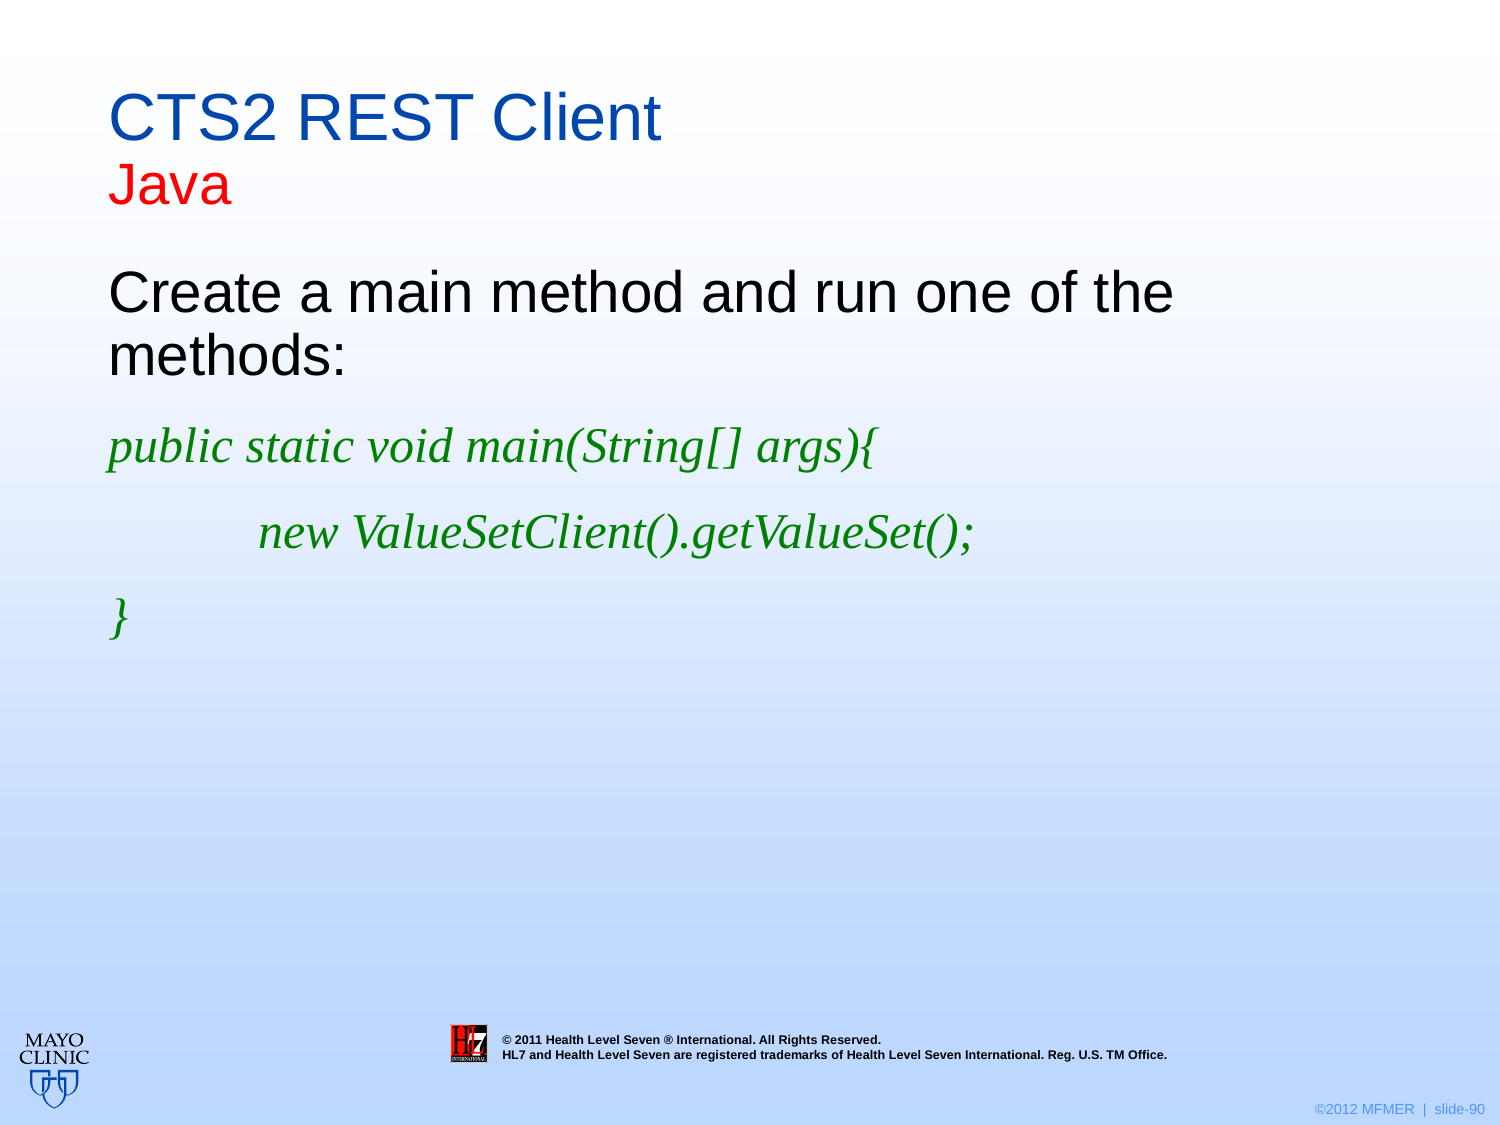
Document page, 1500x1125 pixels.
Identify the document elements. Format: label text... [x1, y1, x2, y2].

picture [0, 0, 1500, 1125]
title CTS2 REST Client Java [108, 0, 1392, 224]
list Create a main method and run one of the methods: public static void main(String[] args){ new ValueSetClient().getValueSet(); } [108, 224, 1392, 1013]
